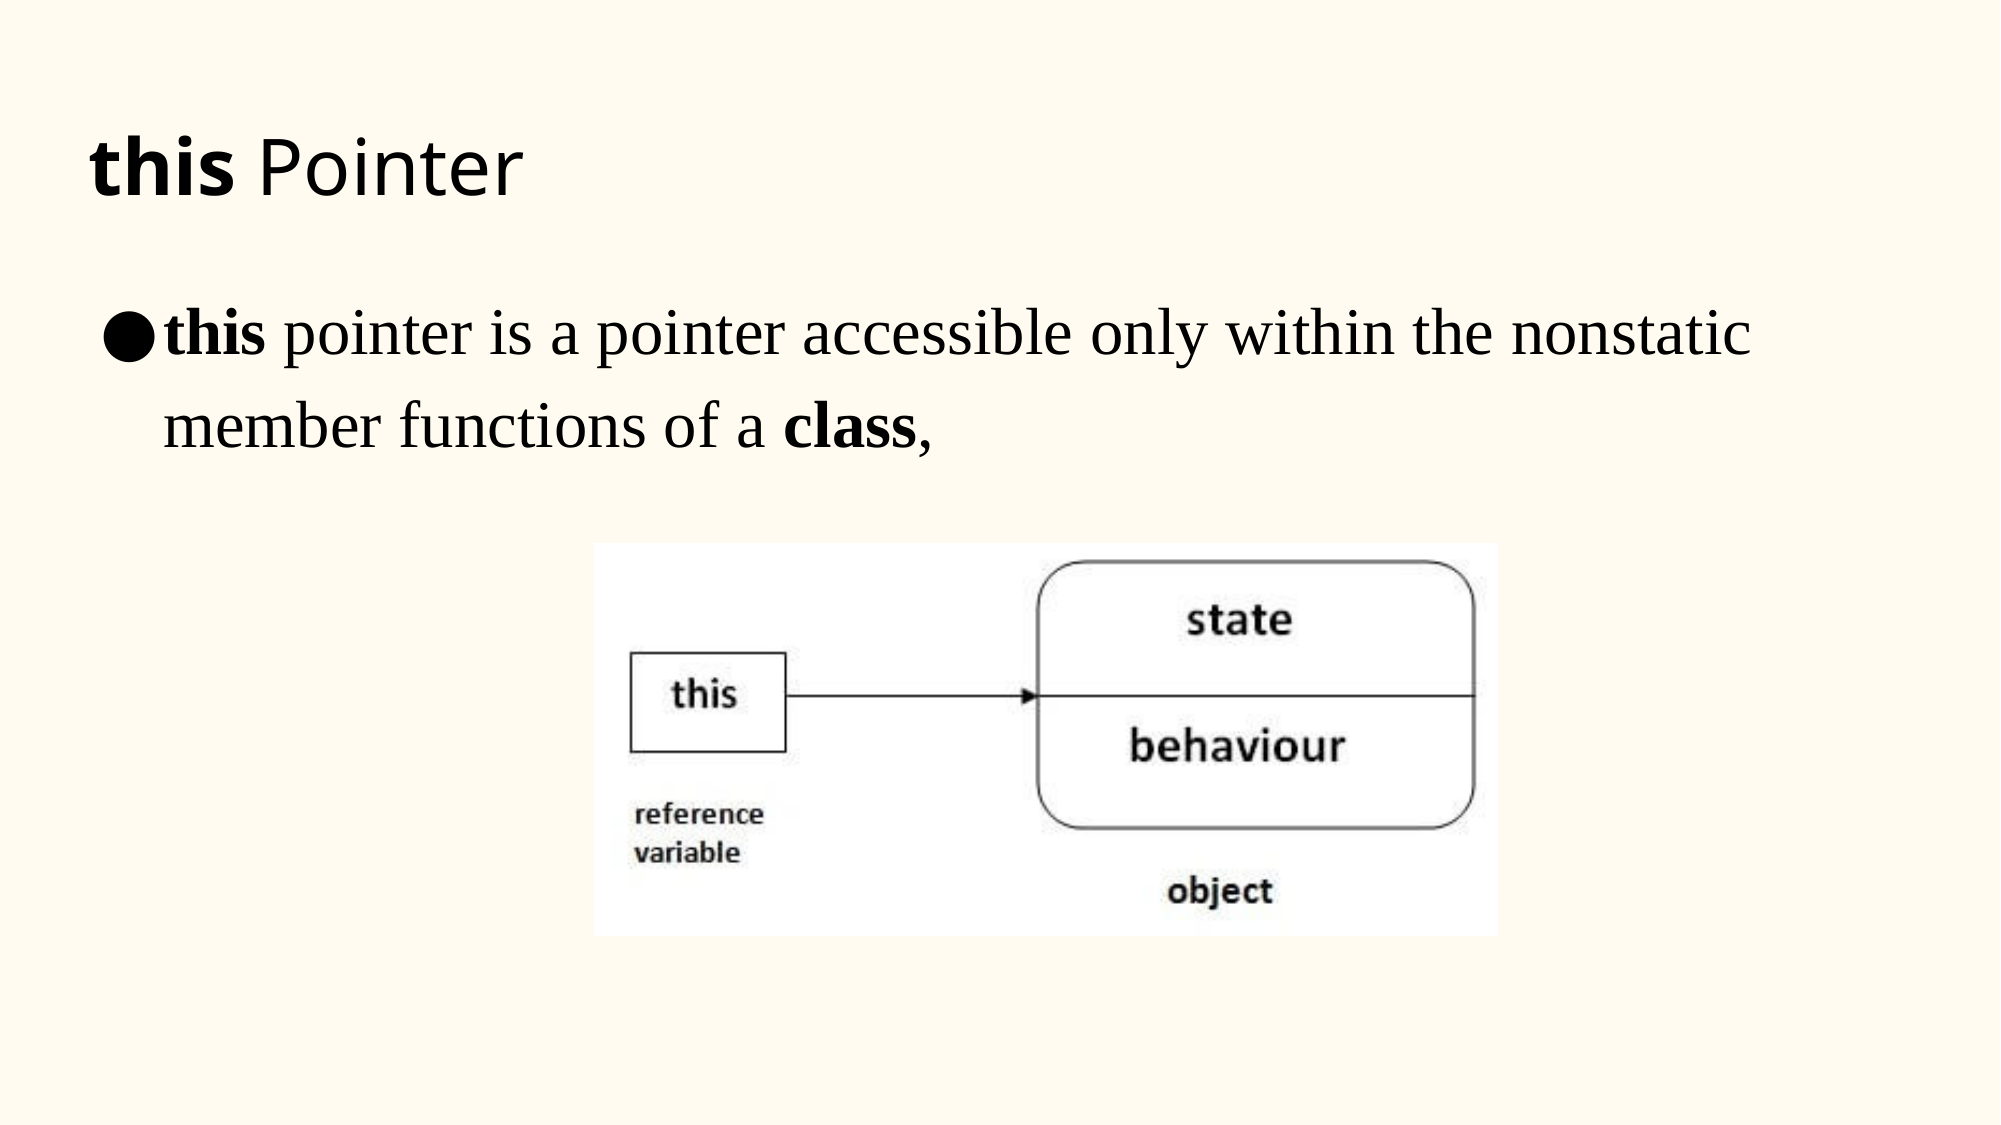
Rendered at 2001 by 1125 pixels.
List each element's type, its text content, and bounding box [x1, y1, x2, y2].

picture [594, 543, 1498, 937]
title this Pointer [68, 97, 1932, 232]
list this pointer is a pointer accessible only within the nonstatic member functions of a class, [68, 256, 1932, 1000]
